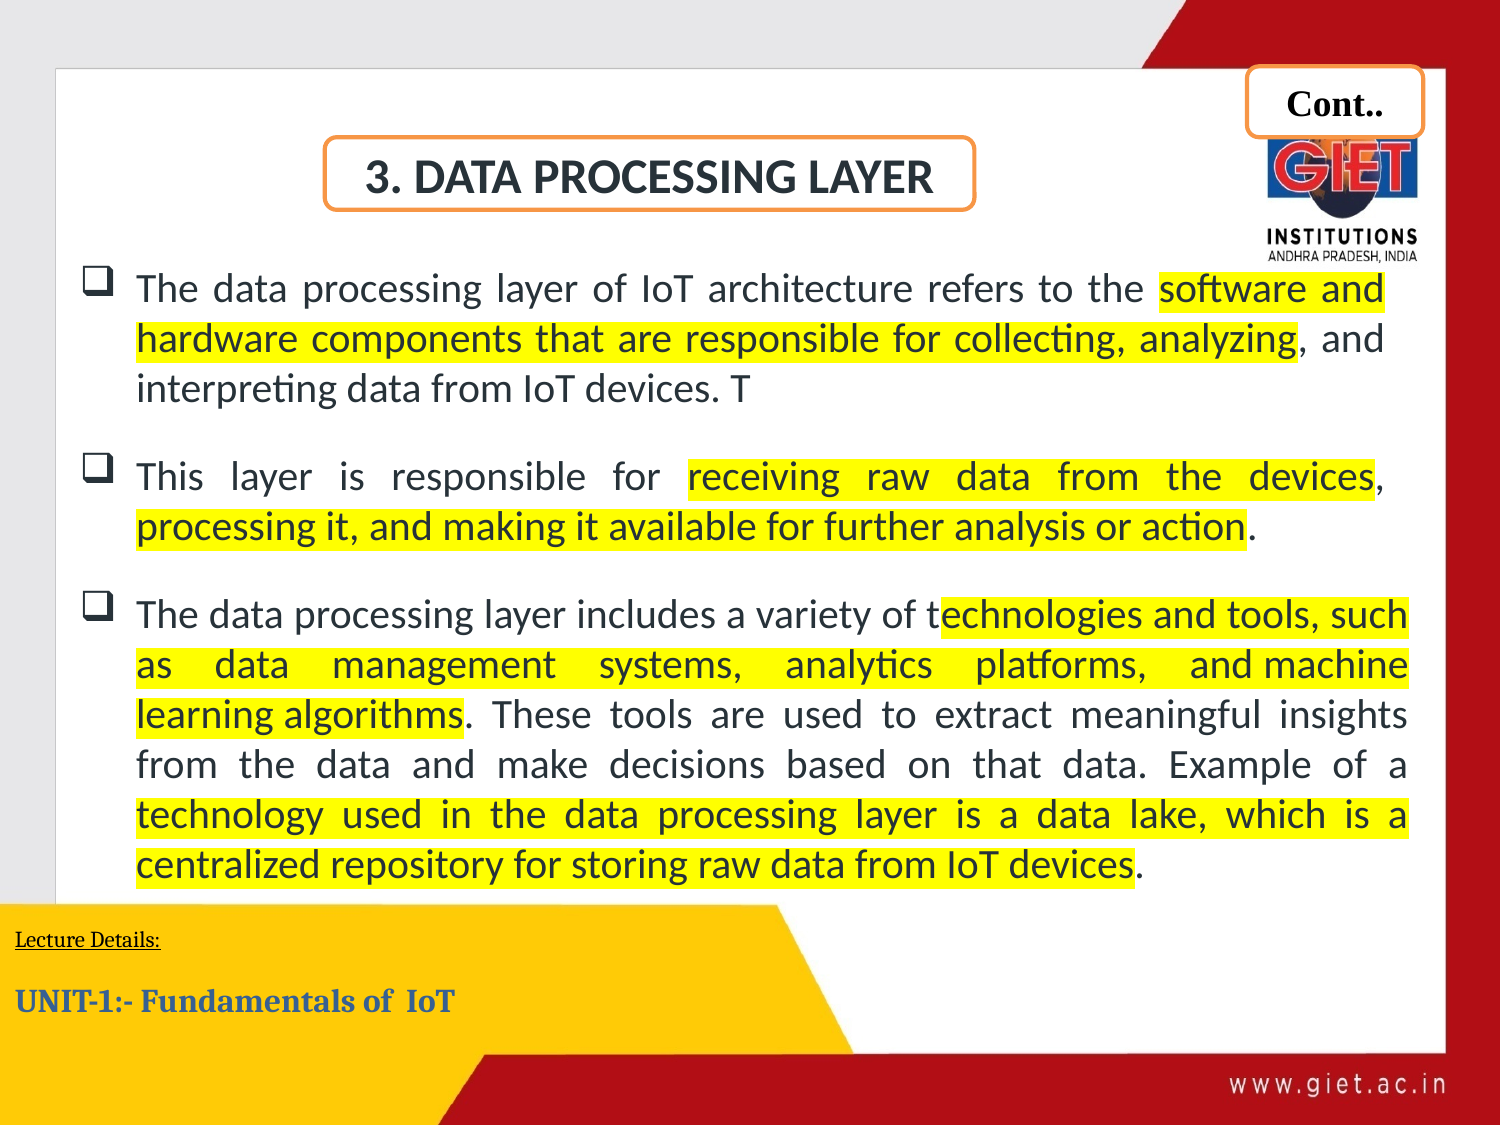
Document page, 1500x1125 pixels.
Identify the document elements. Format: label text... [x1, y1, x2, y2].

text_box The data processing layer of IoT architecture refers to the software and hardware components that are responsible for collecting, analyzing, and interpreting data from IoT devices. T This layer is responsible for receiving raw data from the devices, processing it, and making it available for further analysis or action. [64, 253, 1400, 557]
picture [0, 0, 1500, 1125]
text_box 3. DATA PROCESSING LAYER [322, 135, 977, 212]
text_box The data processing layer includes a variety of technologies and tools, such as data management systems, analytics platforms, and machine learning algorithms. These tools are used to extract meaningful insights from the data and make decisions based on that data. Example of a technology used in the data processing layer is a data lake, which is a centralized repository for storing raw data from IoT devices. [64, 579, 1424, 895]
text_box Lecture Details: UNIT-1:- Fundamentals of IoT [0, 916, 881, 1062]
text_box Cont.. [1244, 64, 1426, 140]
